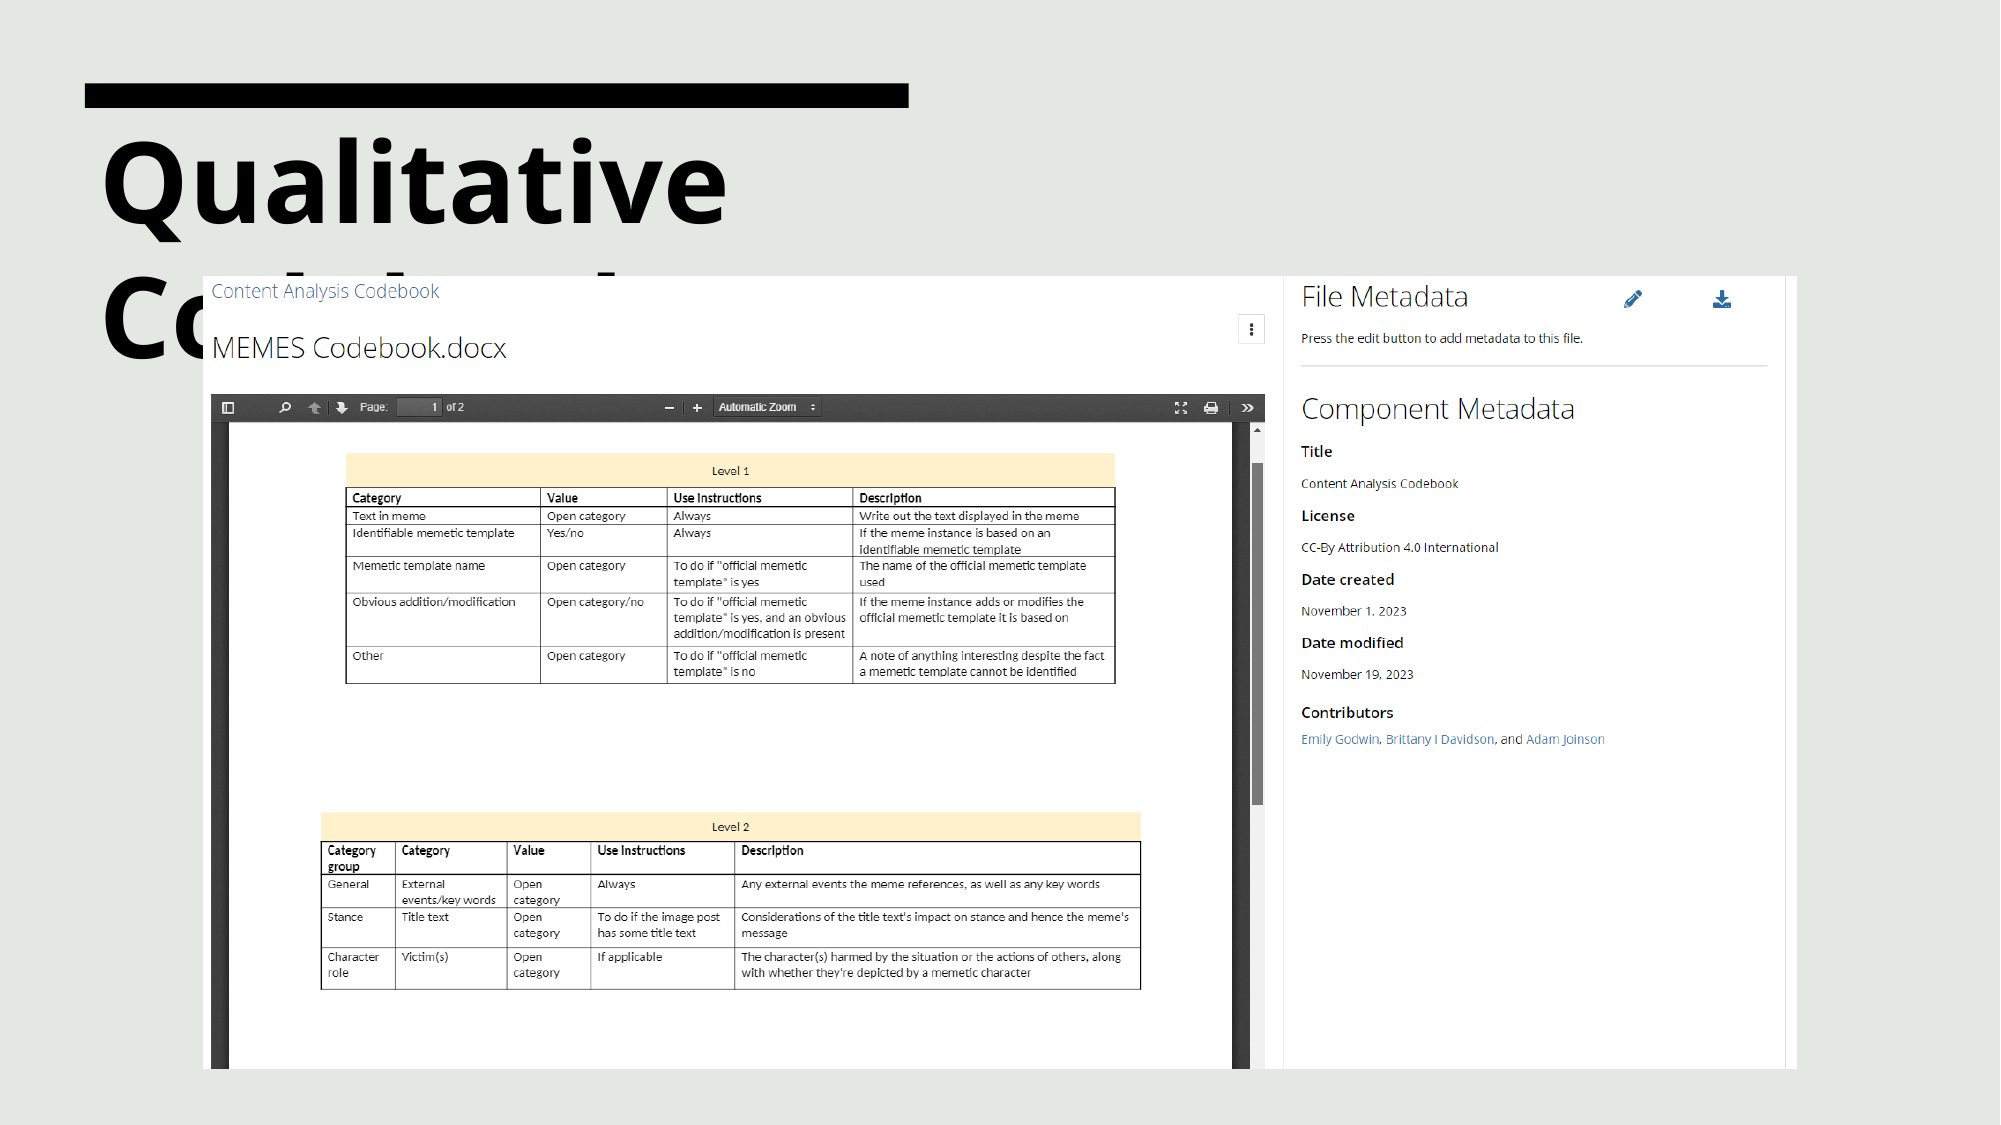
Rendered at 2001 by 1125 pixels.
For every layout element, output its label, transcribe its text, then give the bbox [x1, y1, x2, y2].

picture [203, 276, 1797, 1069]
title Qualitative Codebooks [84, 103, 1344, 903]
